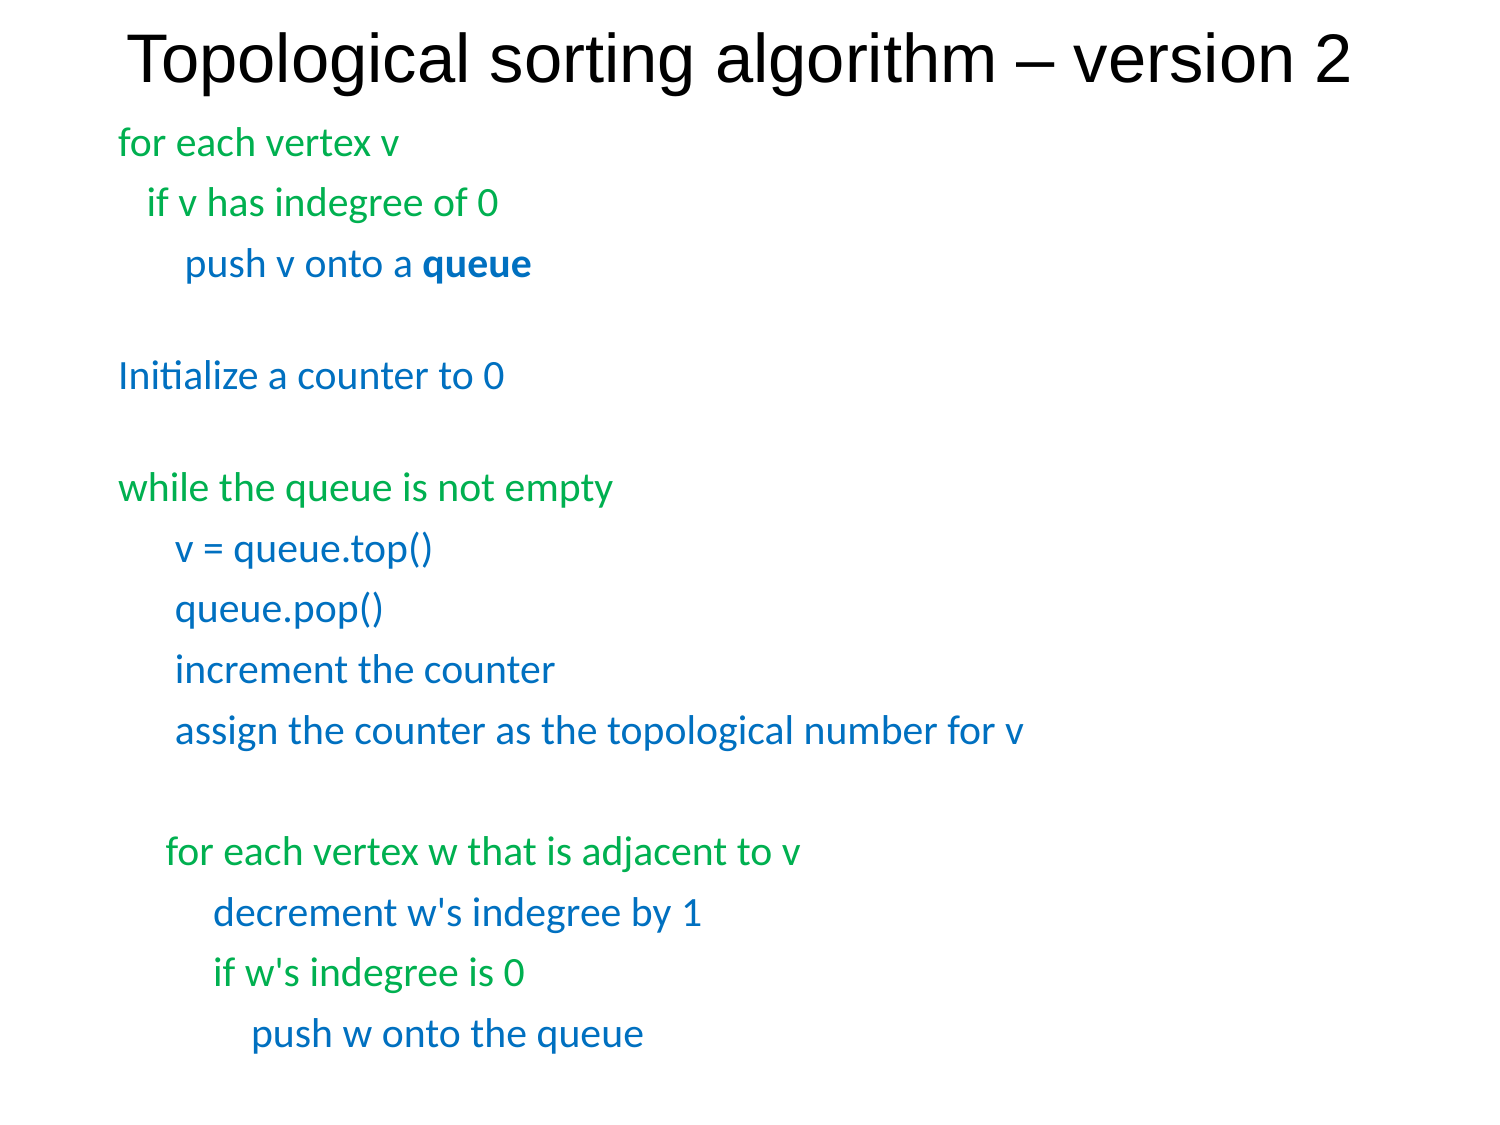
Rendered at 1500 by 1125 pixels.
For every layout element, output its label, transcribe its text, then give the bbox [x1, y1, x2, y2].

list for each vertex v if v has indegree of 0 push v onto a queue Initialize a counter to 0 while the queue is not empty v = queue.top() queue.pop() increment the counter assign the counter as the topological number for v for each vertex w that is adjacent to v decrement w's indegree by 1 if w's indegree is 0 push w onto the queue [103, 113, 1397, 950]
title Topological sorting algorithm – version 2 [103, 7, 1397, 113]
